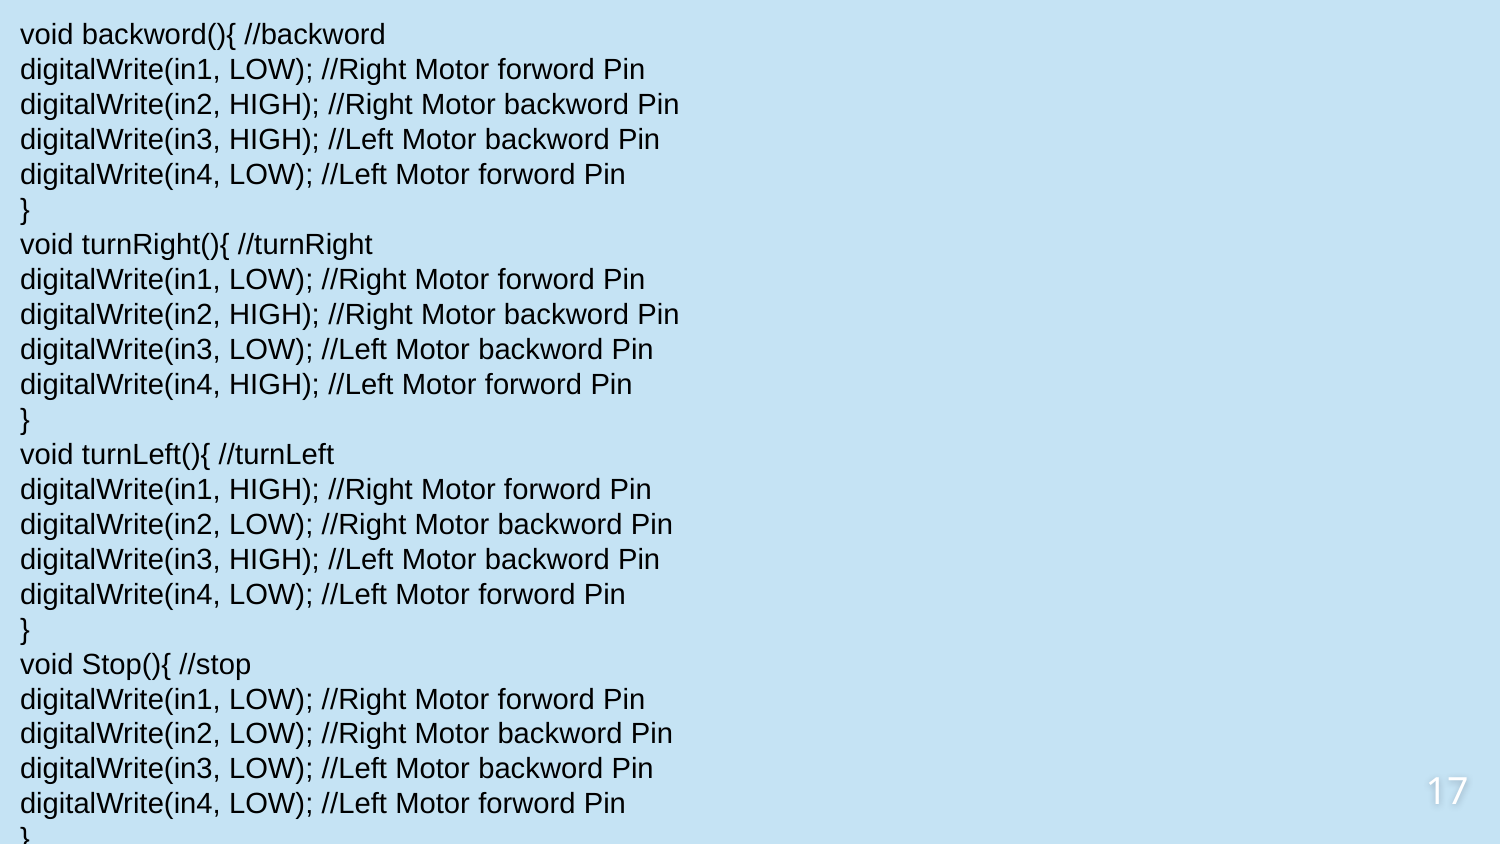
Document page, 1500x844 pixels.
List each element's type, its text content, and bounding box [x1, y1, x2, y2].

text_box void backword(){ //backword digitalWrite(in1, LOW); //Right Motor forword Pin digitalWrite(in2, HIGH); //Right Motor backword Pin digitalWrite(in3, HIGH); //Left Motor backword Pin digitalWrite(in4, LOW); //Left Motor forword Pin } void turnRight(){ //turnRight digitalWrite(in1, LOW); //Right Motor forword Pin digitalWrite(in2, HIGH); //Right Motor backword Pin digitalWrite(in3, LOW); //Left Motor backword Pin digitalWrite(in4, HIGH); //Left Motor forword Pin } void turnLeft(){ //turnLeft digitalWrite(in1, HIGH); //Right Motor forword Pin digitalWrite(in2, LOW); //Right Motor backword Pin digitalWrite(in3, HIGH); //Left Motor backword Pin digitalWrite(in4, LOW); //Left Motor forword Pin } void Stop(){ //stop digitalWrite(in1, LOW); //Right Motor forword Pin digitalWrite(in2, LOW); //Right Motor backword Pin digitalWrite(in3, LOW); //Left Motor backword Pin digitalWrite(in4, LOW); //Left Motor forword Pin } [5, 8, 975, 844]
slide_number 17 [1378, 761, 1469, 814]
